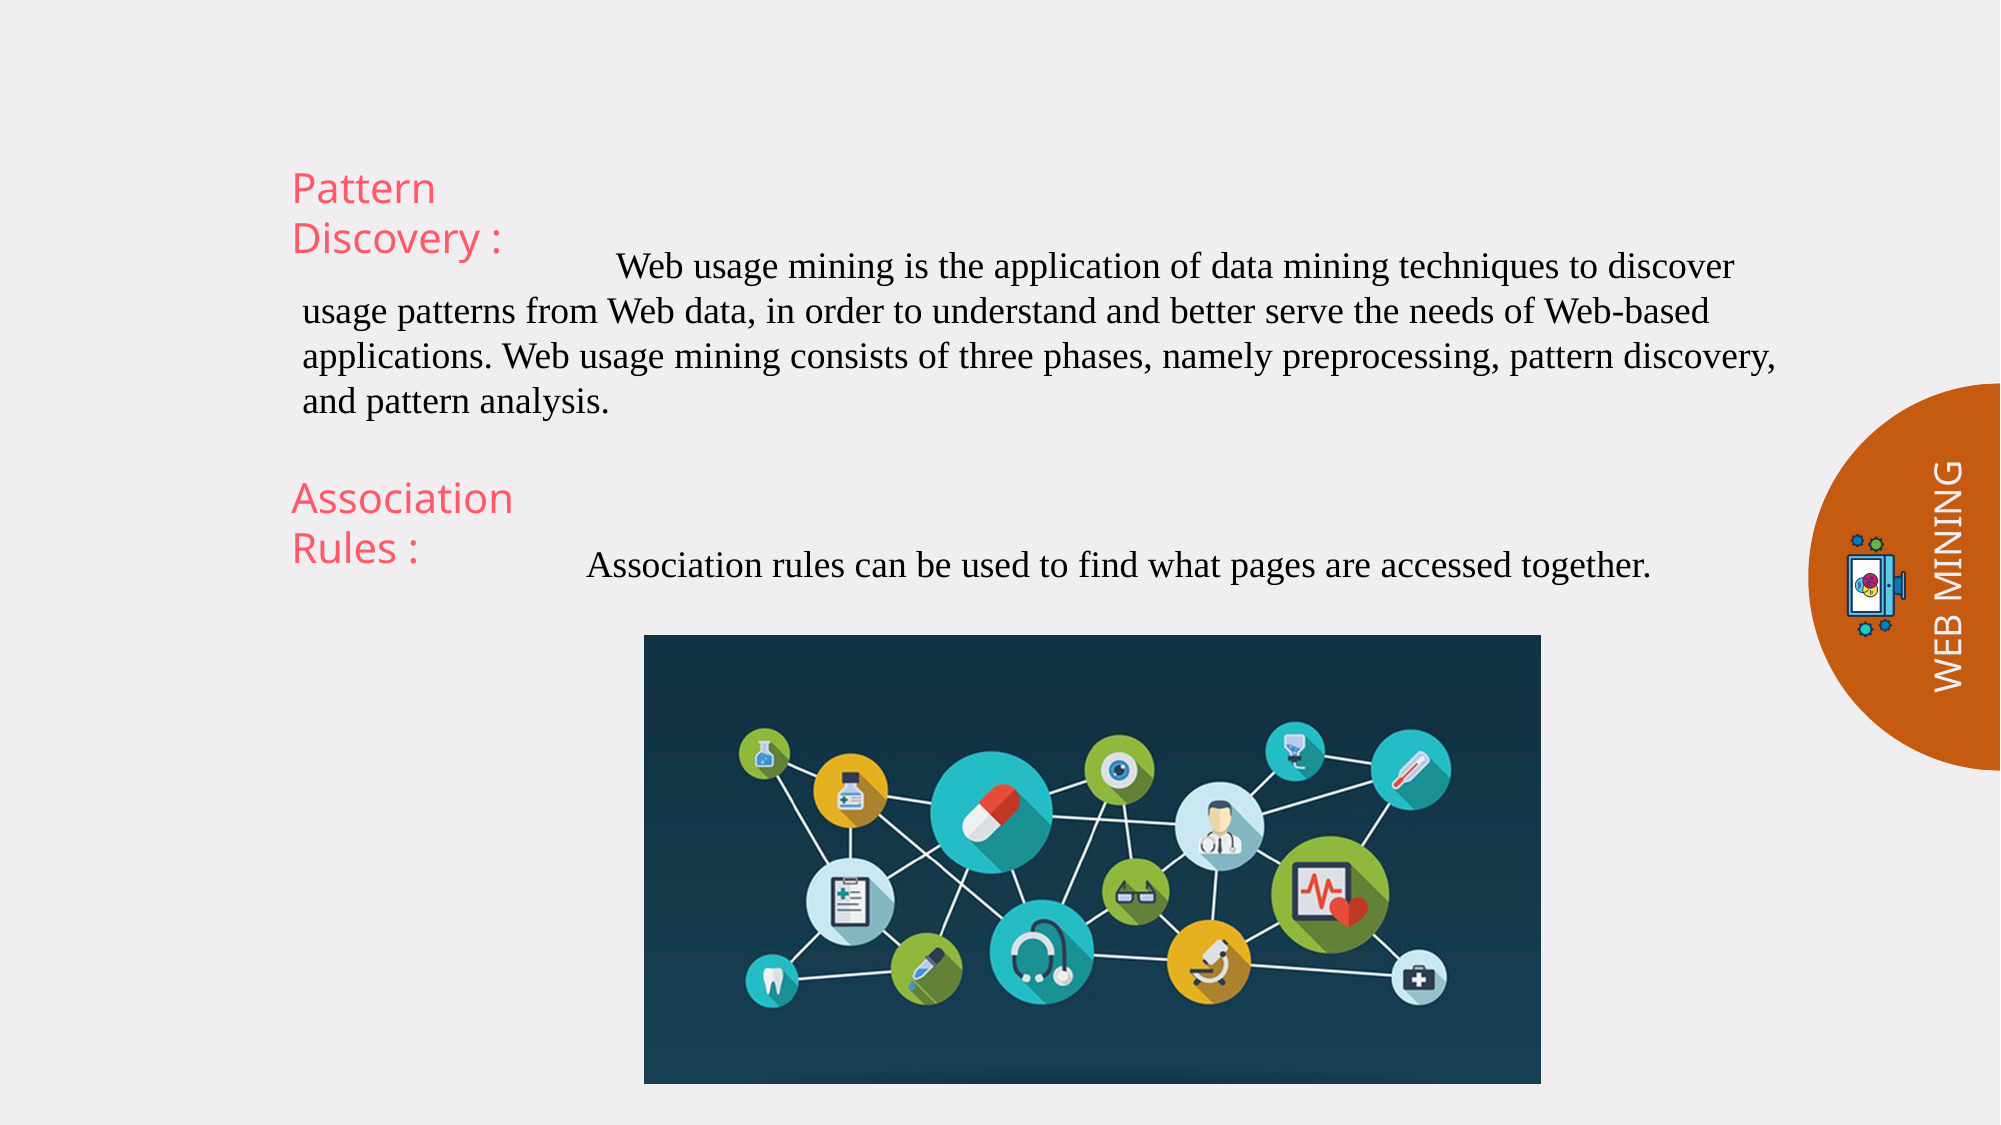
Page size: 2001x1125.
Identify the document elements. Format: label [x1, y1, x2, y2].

text_box [0, 0, 2000, 1125]
picture [1822, 555, 1930, 617]
picture [644, 634, 1541, 1084]
